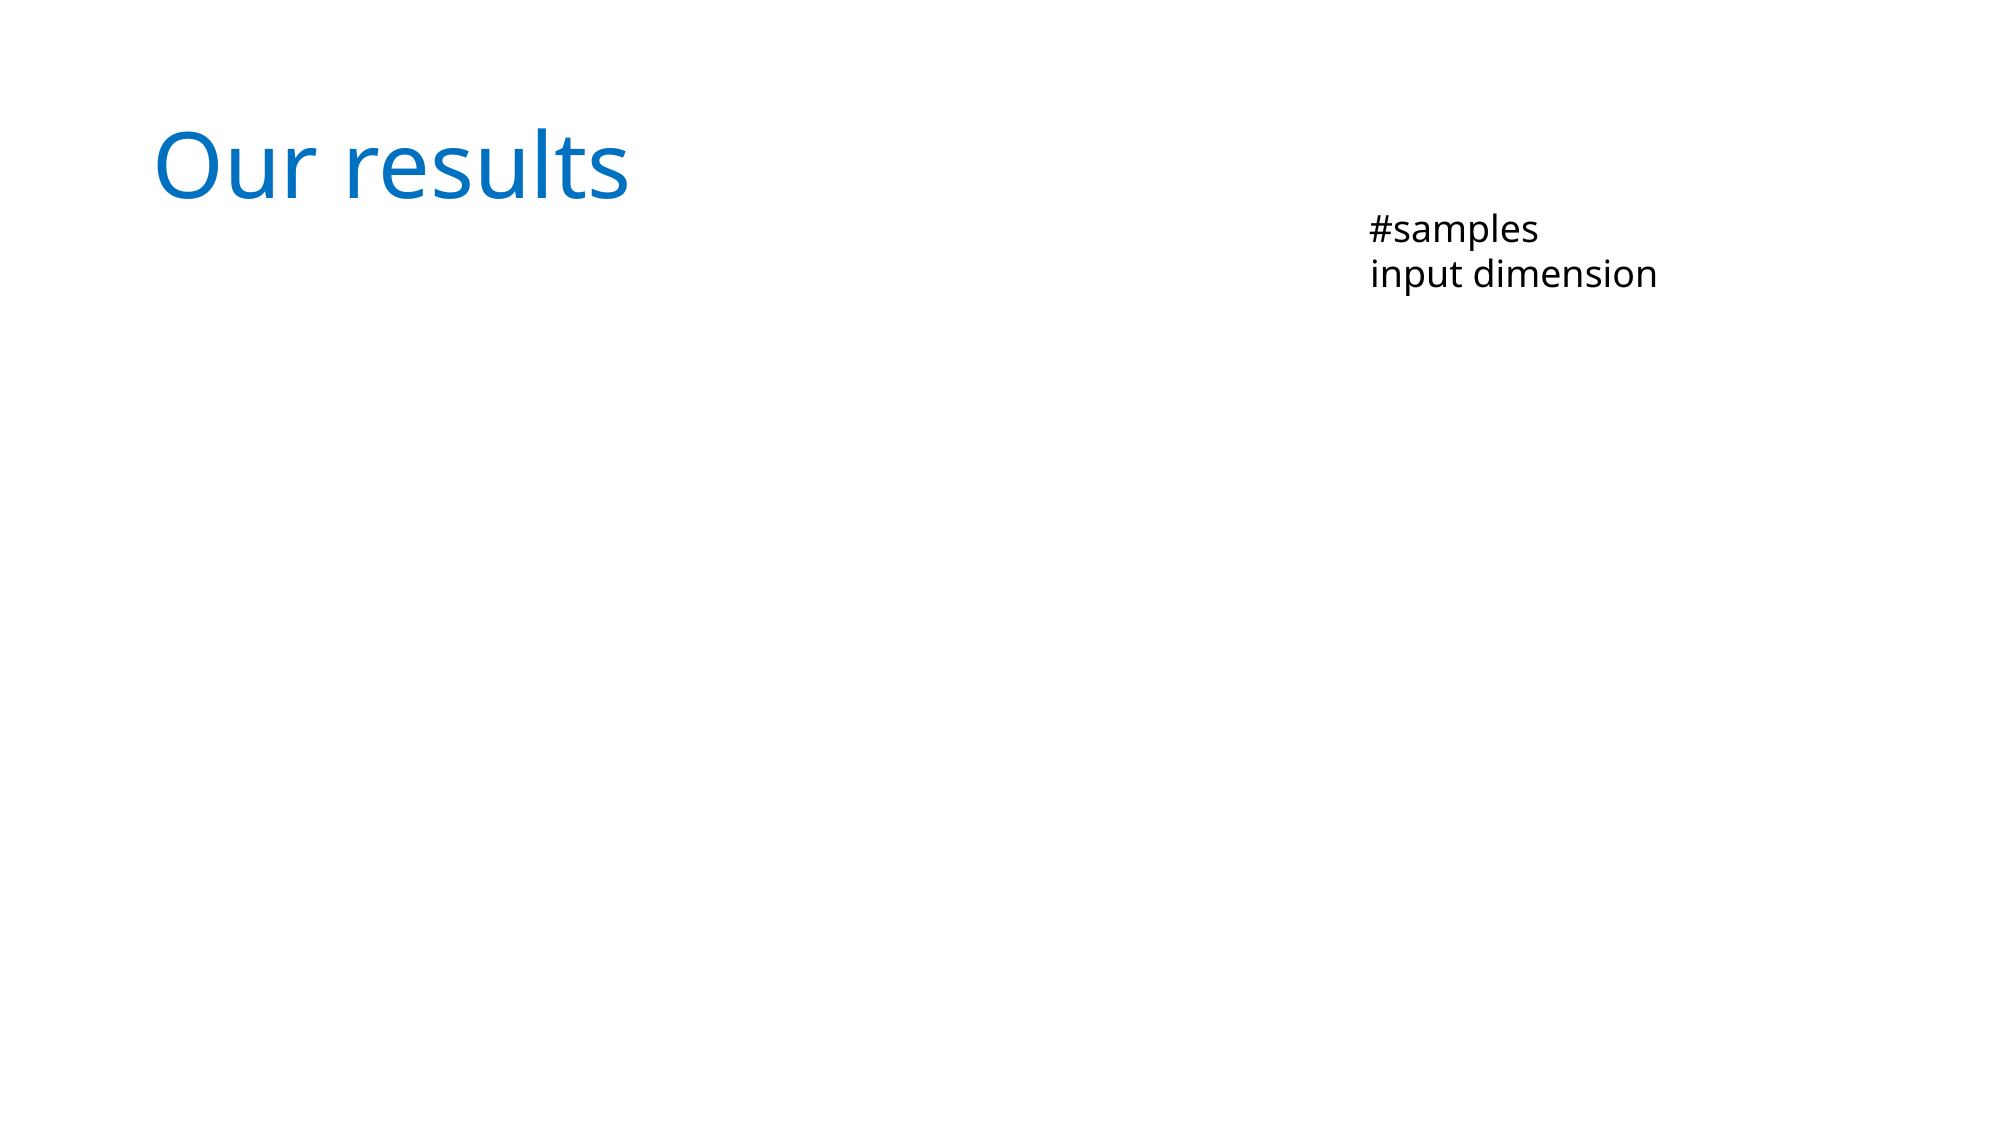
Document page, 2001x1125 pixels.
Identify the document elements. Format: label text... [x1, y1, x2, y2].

title Our results [137, 59, 1863, 278]
